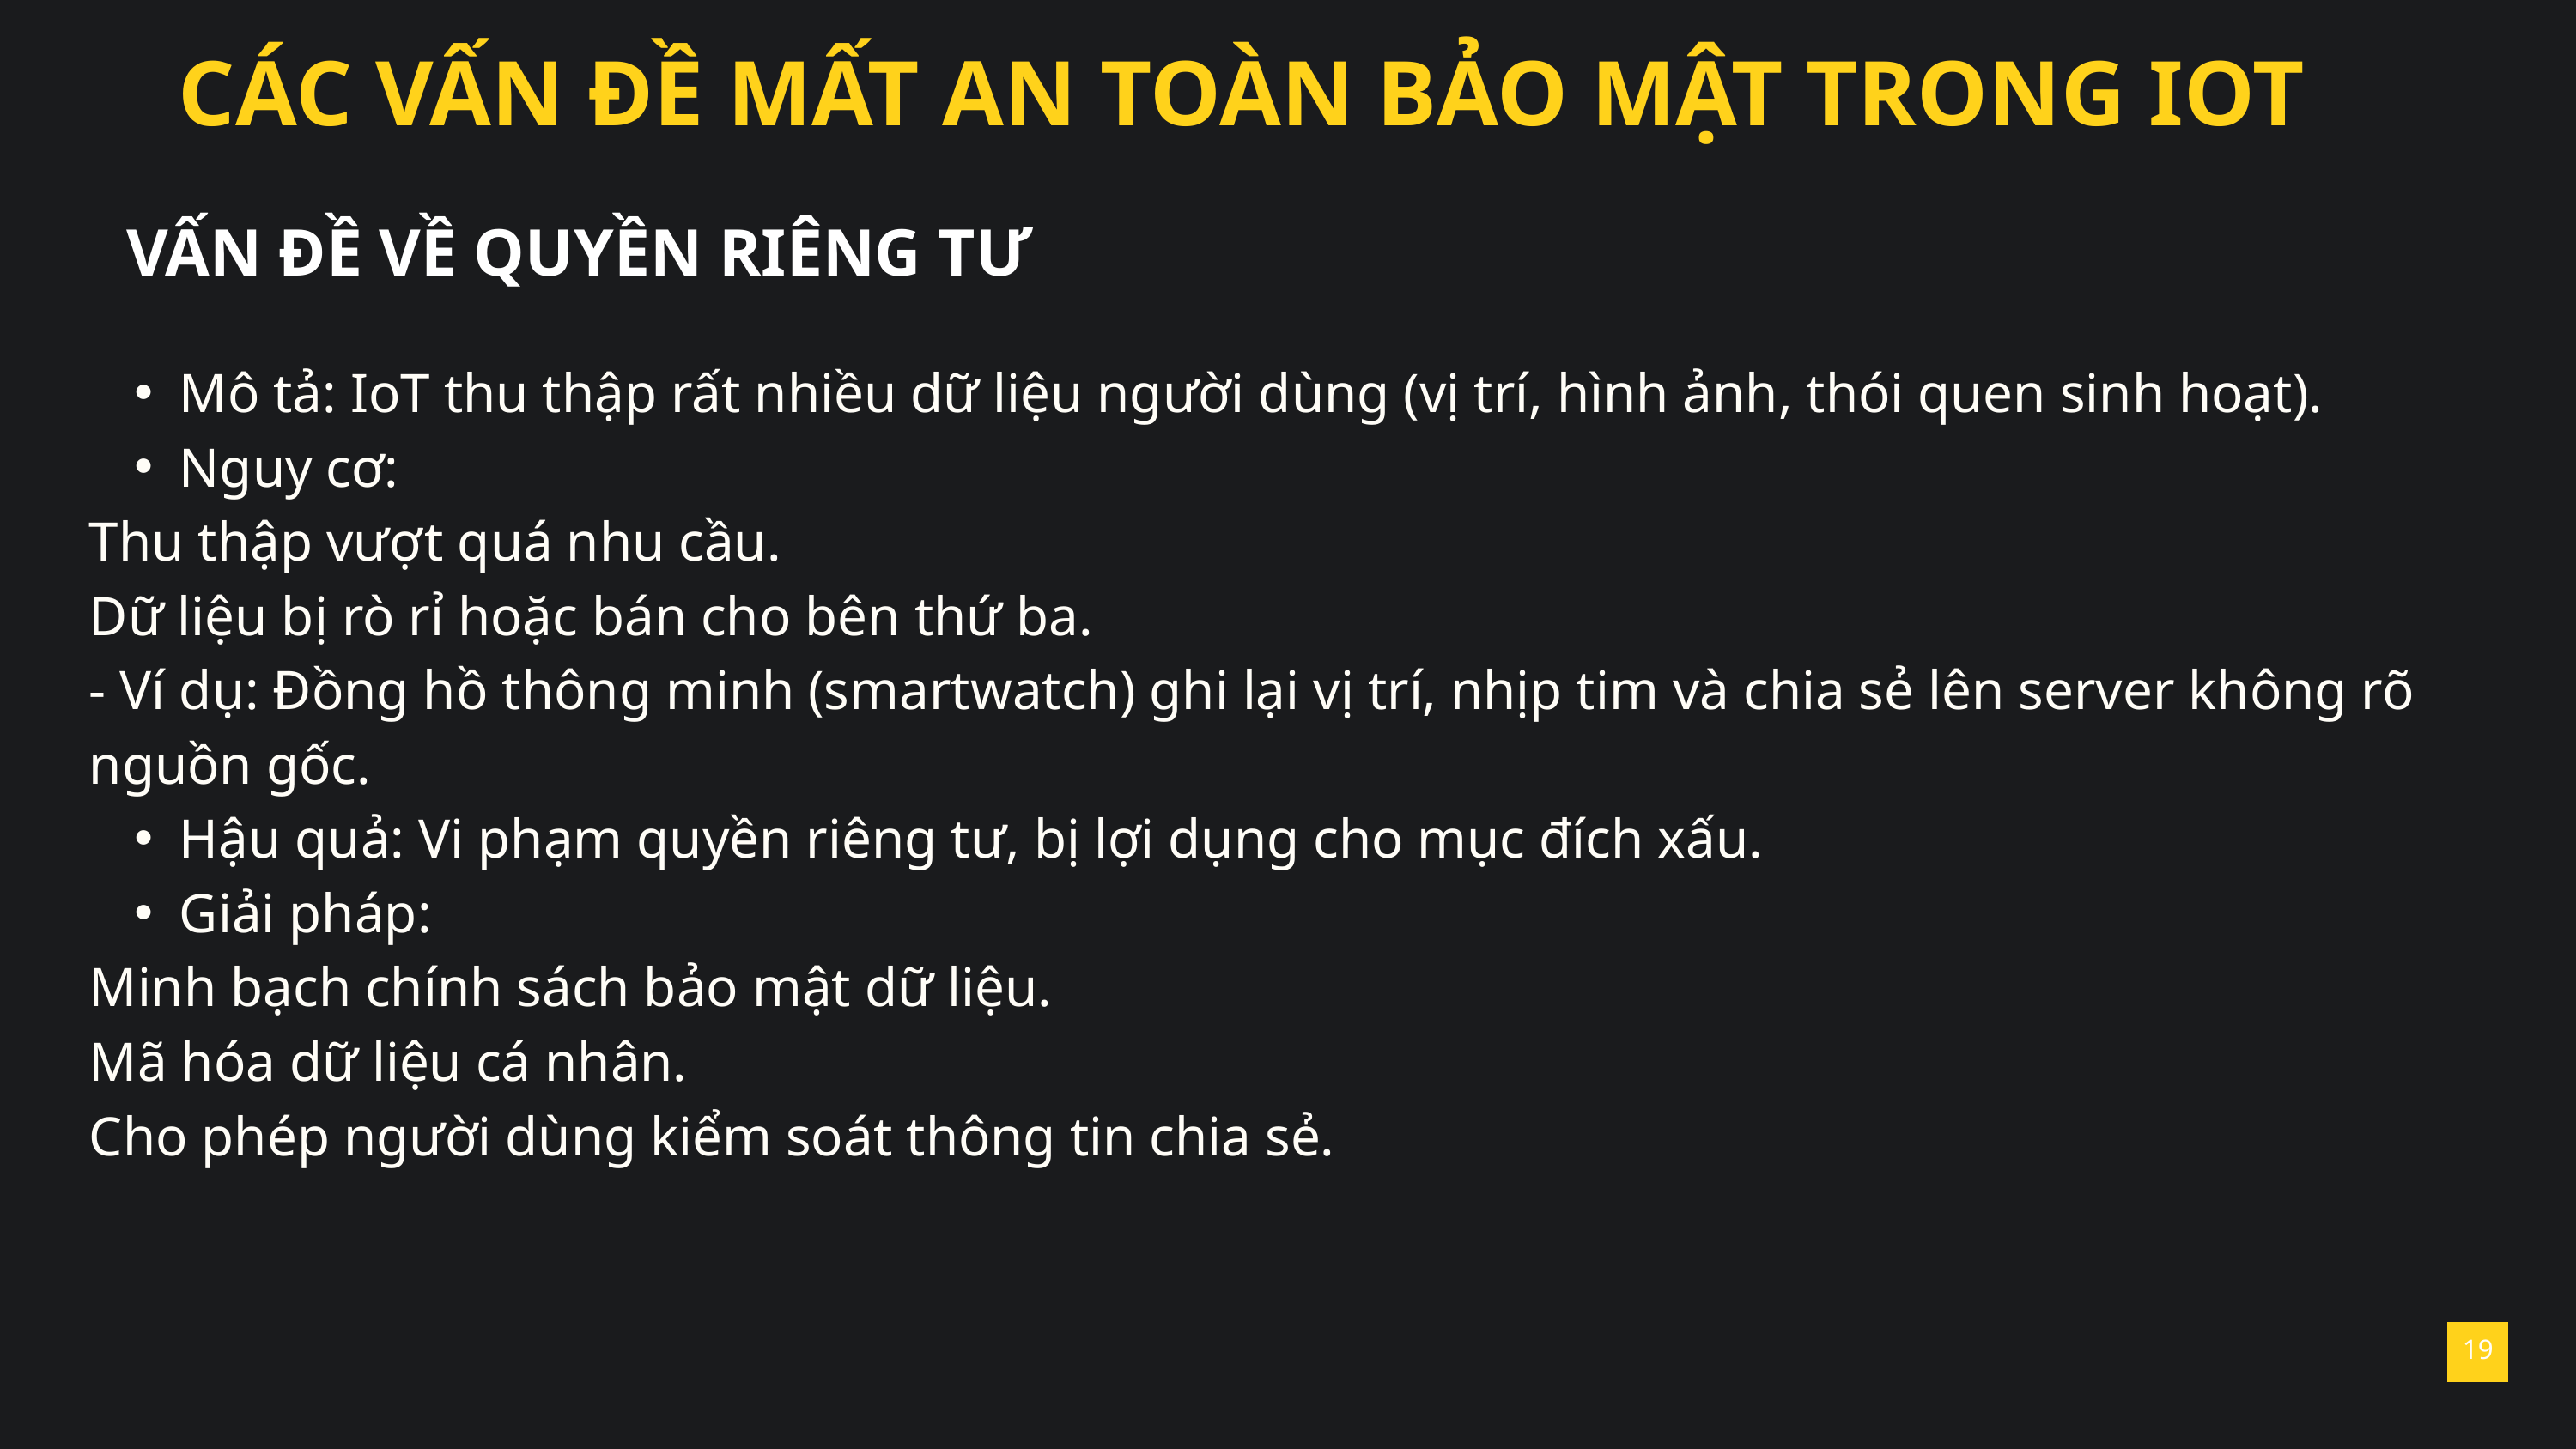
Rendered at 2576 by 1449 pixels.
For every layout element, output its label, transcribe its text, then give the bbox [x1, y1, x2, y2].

text_box Mô tả: IoT thu thập rất nhiều dữ liệu người dùng (vị trí, hình ảnh, thói quen sinh hoạt). Nguy cơ: Thu thập vượt quá nhu cầu. Dữ liệu bị rò rỉ hoặc bán cho bên thứ ba. - Ví dụ: Đồng hồ thông minh (smartwatch) ghi lại vị trí, nhịp tim và chia sẻ lên server không rõ nguồn gốc. Hậu quả: Vi phạm quyền riêng tư, bị lợi dụng cho mục đích xấu. Giải pháp: Minh bạch chính sách bảo mật dữ liệu. Mã hóa dữ liệu cá nhân. Cho phép người dùng kiểm soát thông tin chia sẻ. [88, 349, 2546, 1241]
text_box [2447, 1321, 2509, 1382]
text_box CÁC VẤN ĐỀ MẤT AN TOÀN BẢO MẬT TRONG IOT [178, 18, 2576, 144]
text_box VẤN ĐỀ VỀ QUYỀN RIÊNG TƯ [0, 198, 1224, 289]
